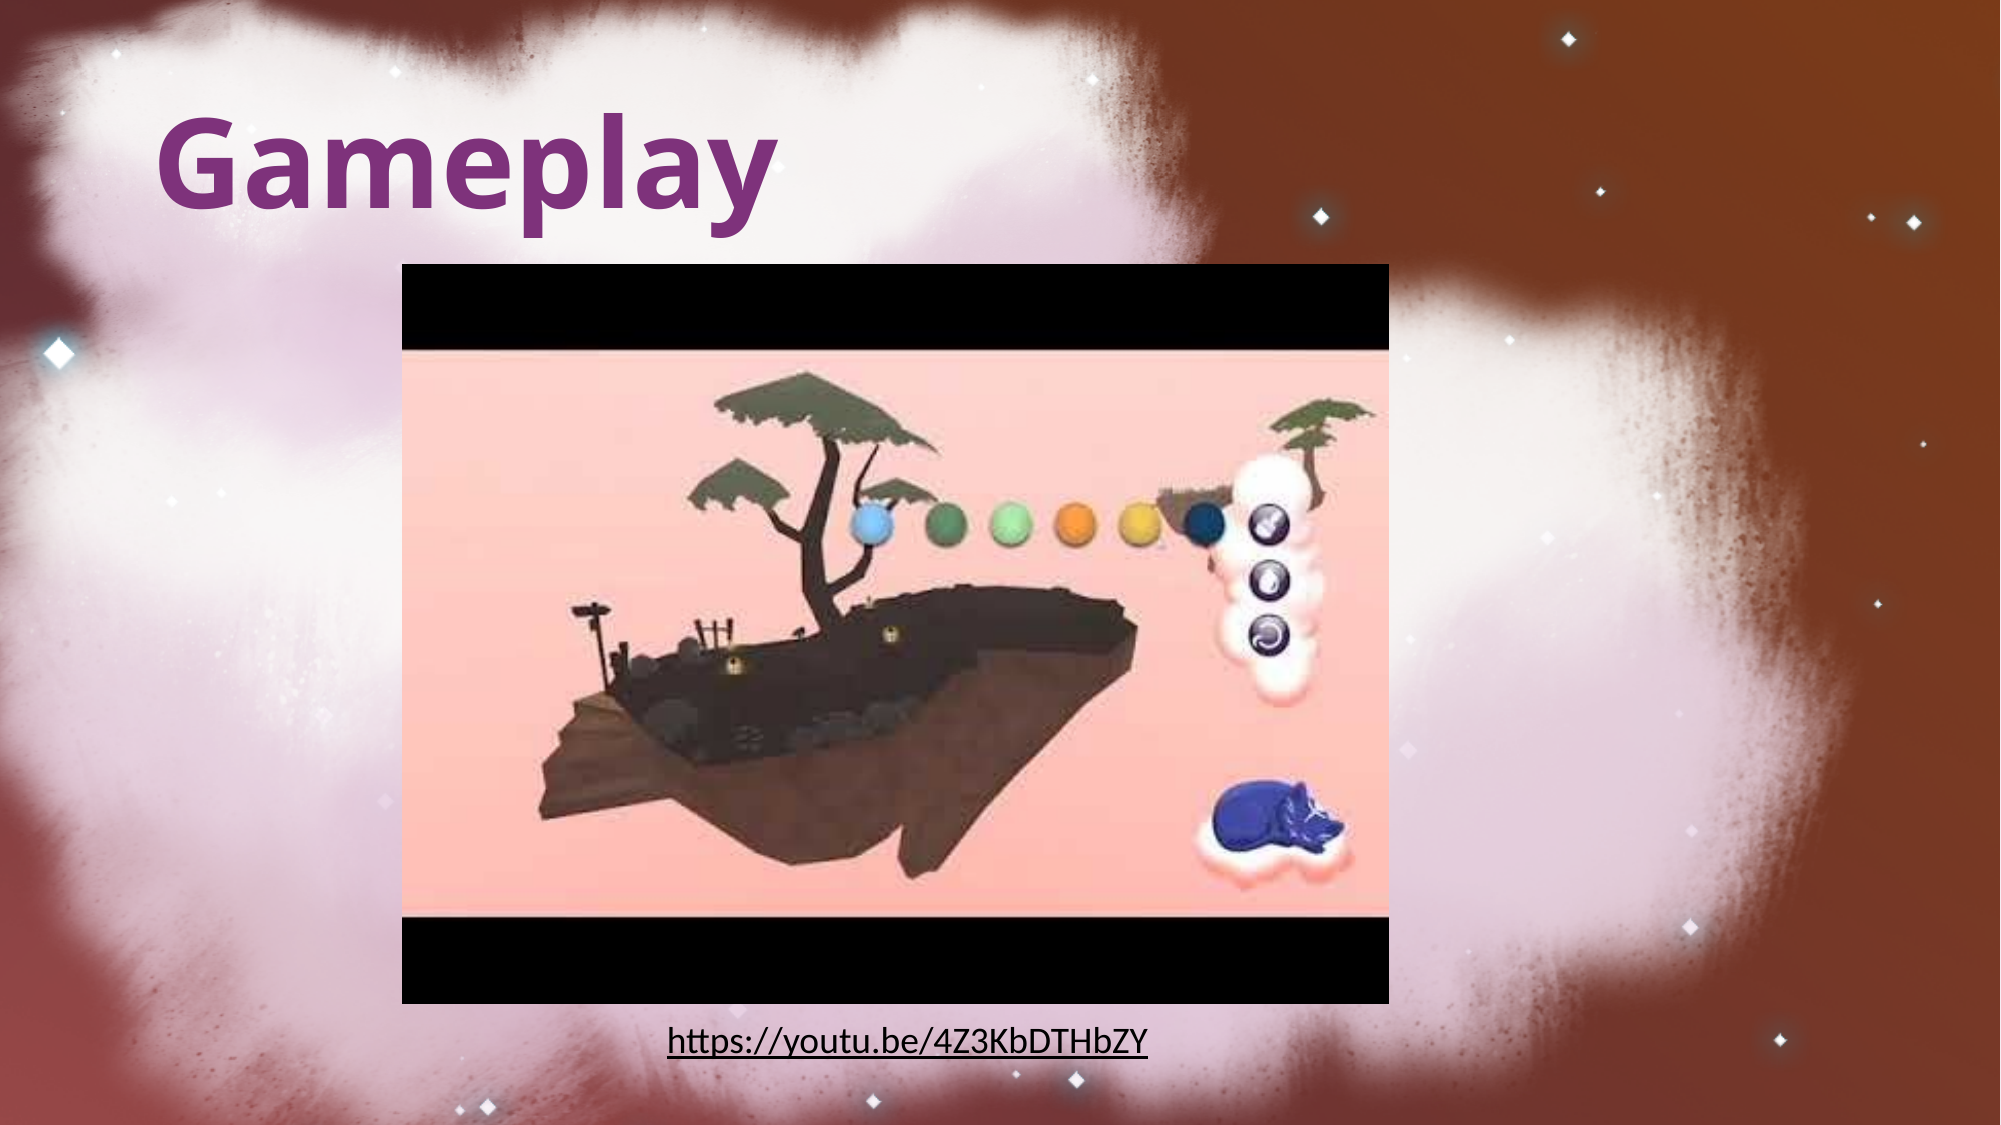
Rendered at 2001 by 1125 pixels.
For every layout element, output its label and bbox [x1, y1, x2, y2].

text_box [401, 263, 1390, 1005]
picture [0, 0, 2001, 1125]
